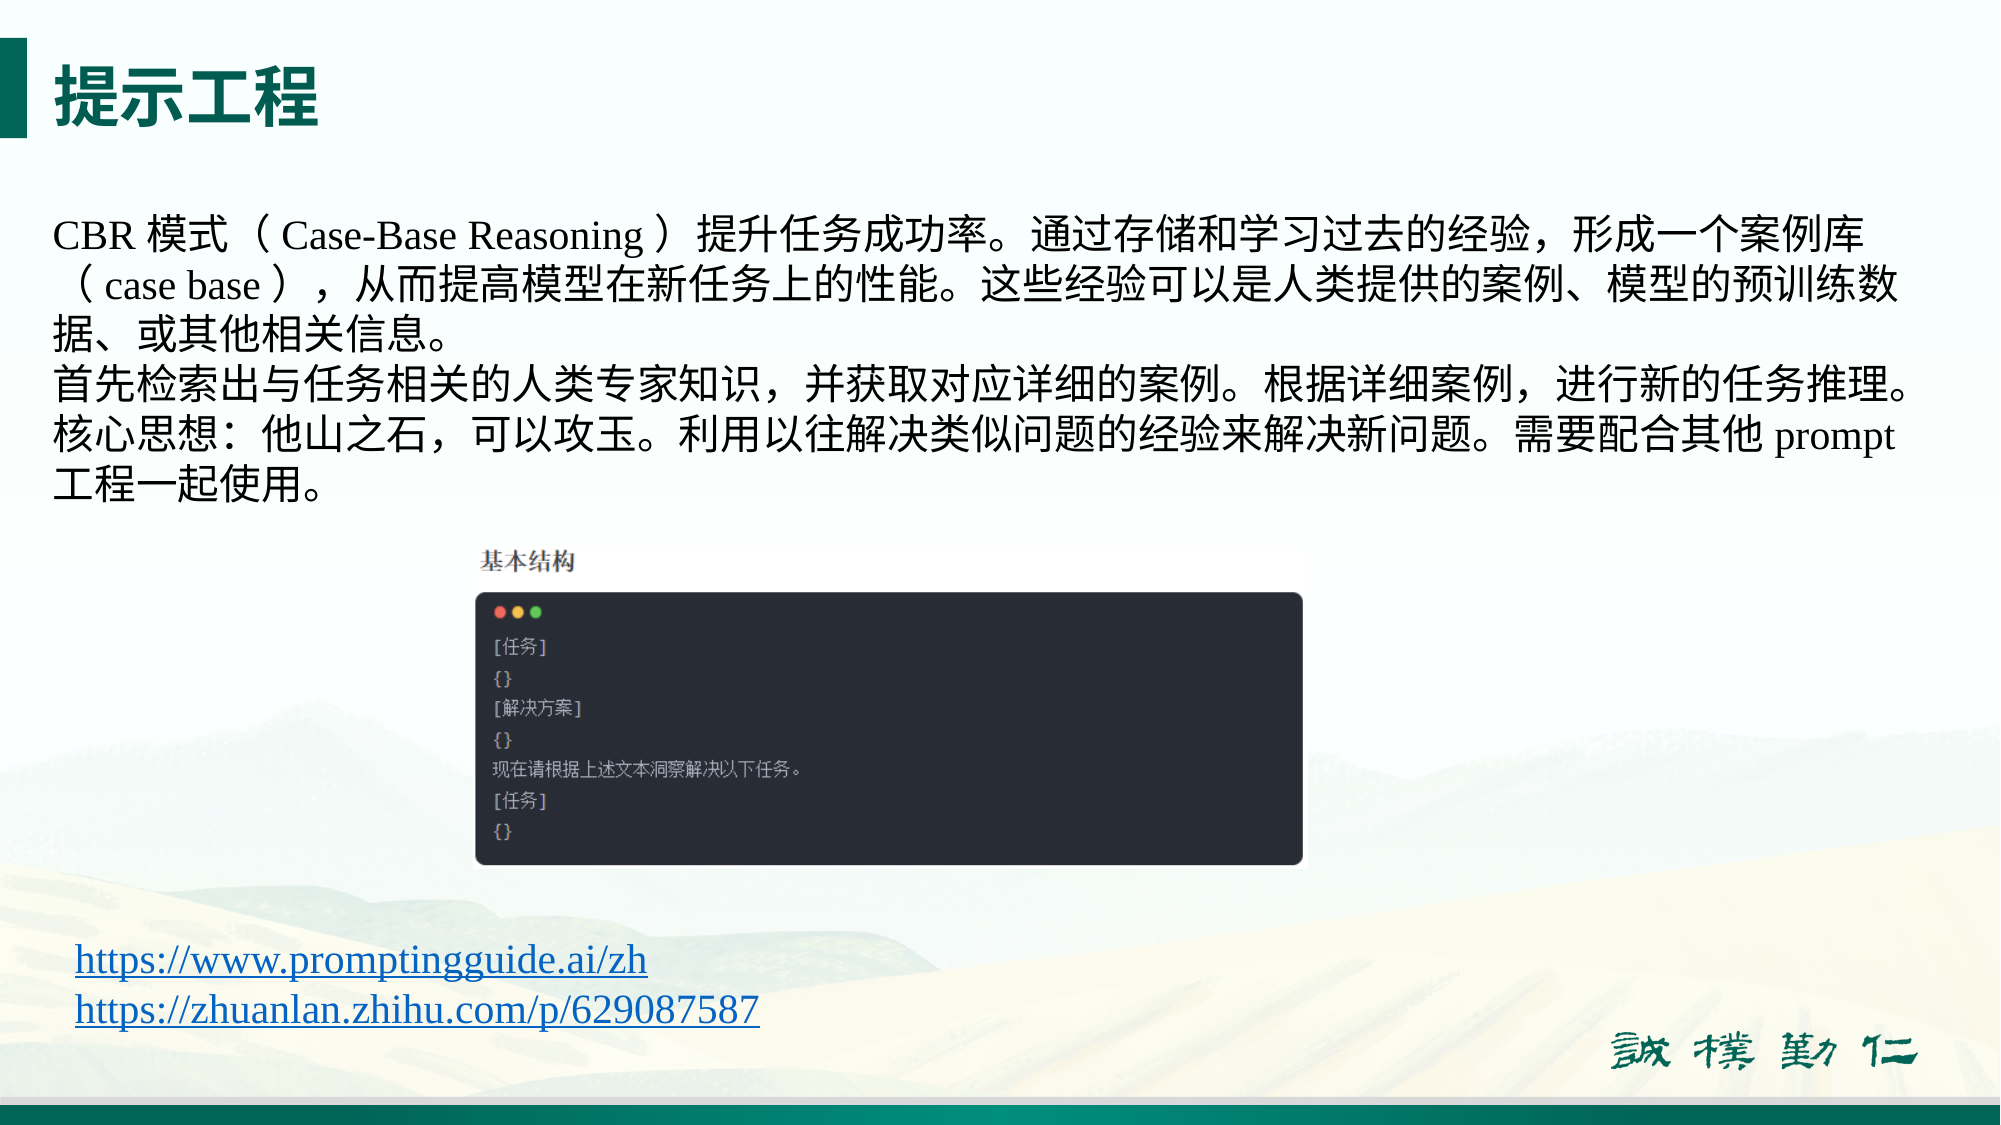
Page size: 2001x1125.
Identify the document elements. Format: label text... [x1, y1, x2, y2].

text_box https://www.promptingguide.ai/zh https://zhuanlan.zhihu.com/p/629087587 [59, 924, 1065, 1085]
title 提示工程 [38, 55, 338, 144]
picture [473, 546, 1308, 870]
picture [1611, 1017, 1918, 1084]
text_box CBR模式（Case-Base Reasoning）提升任务成功率。通过存储和学习过去的经验，形成一个案例库（case base），从而提高模型在新任务上的性能。这些经验可以是人类提供的案例、模型的预训练数据、或其他相关信息。 首先检索出与任务相关的人类专家知识，并获取对应详细的案例。根据详细案例，进行新的任务推理。核心思想：他山之石，可以攻玉。利用以往解决类似问题的经验来解决新问题。需要配合其他prompt工程一起使用。 [38, 200, 1944, 561]
